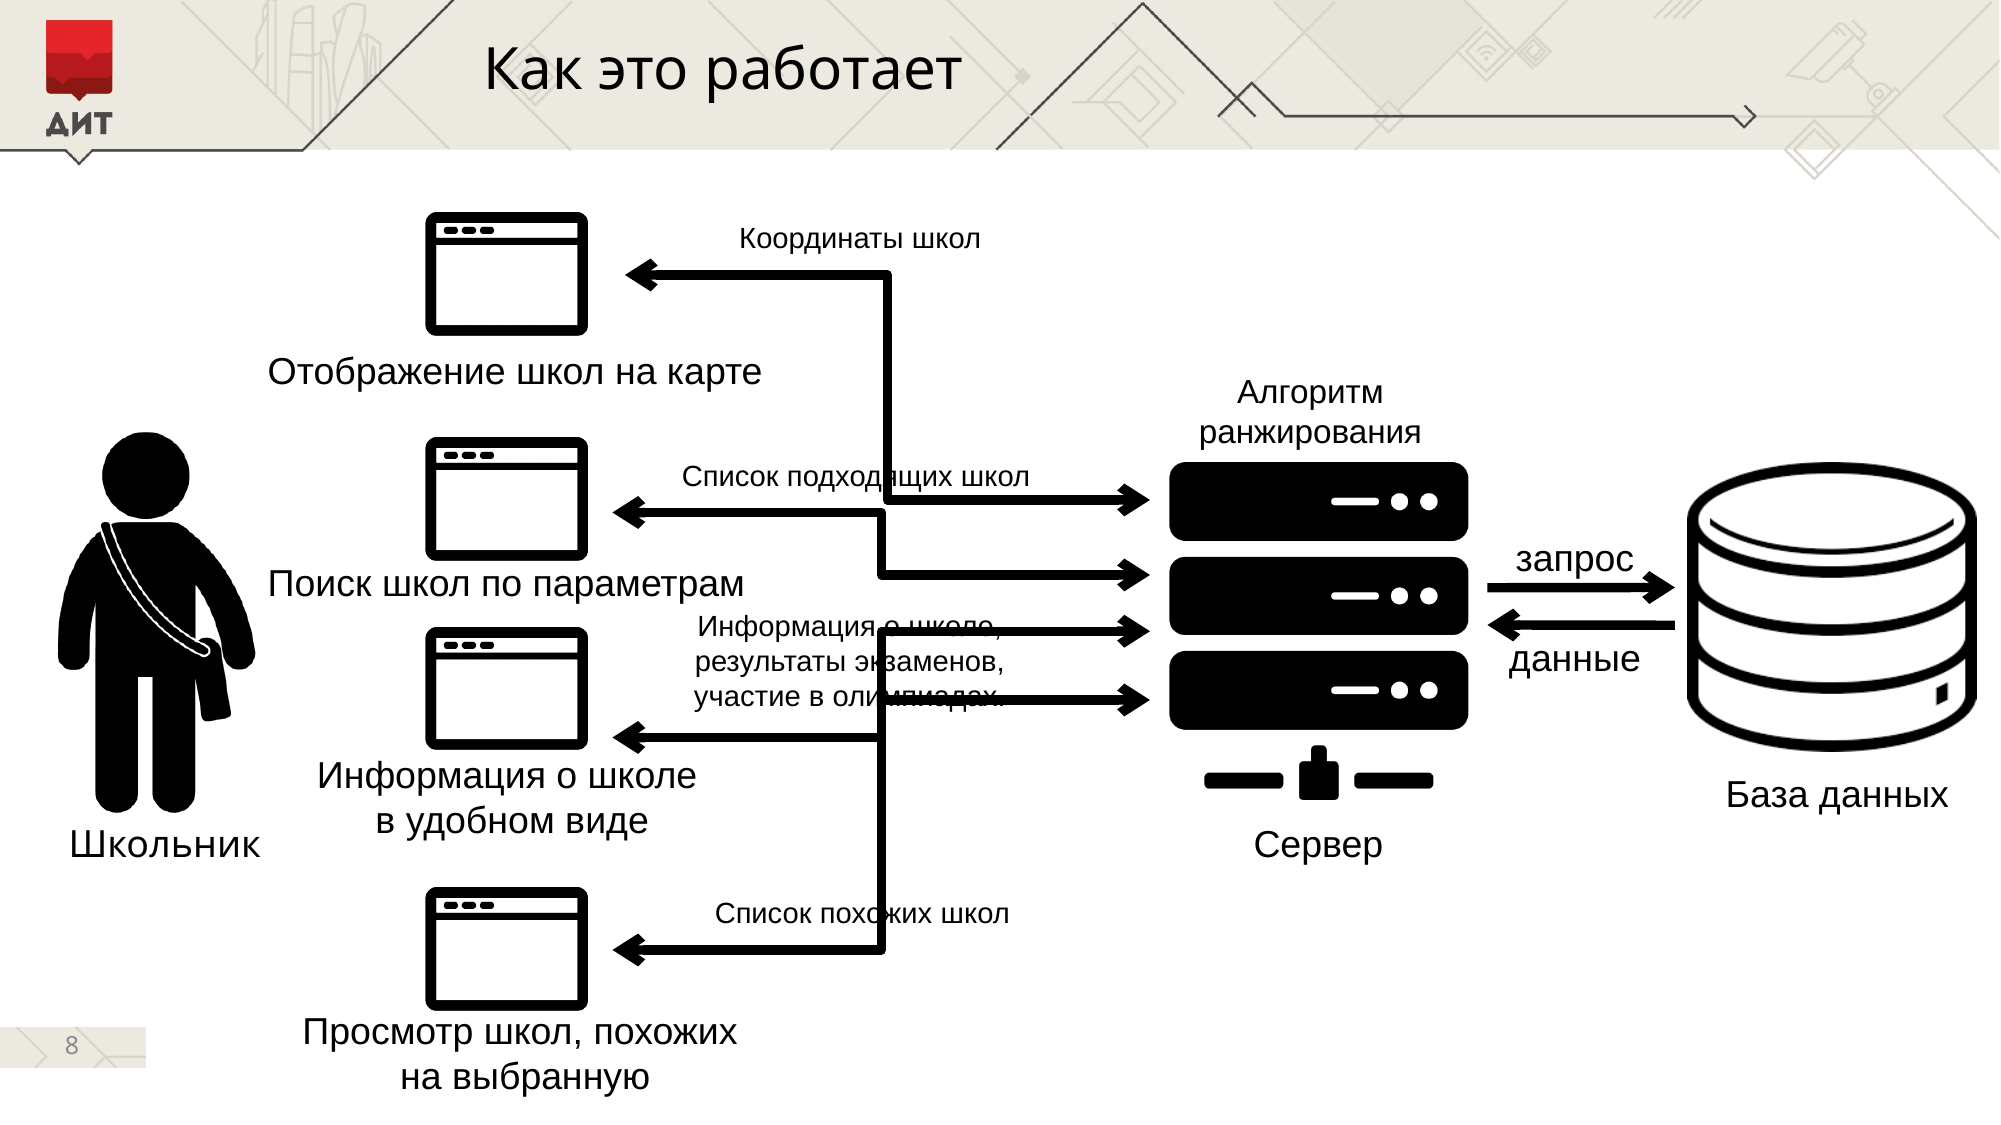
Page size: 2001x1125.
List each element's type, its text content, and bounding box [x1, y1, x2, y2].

text_box данные [1491, 626, 1682, 687]
picture [0, 1027, 146, 1068]
picture [424, 887, 588, 1011]
text_box Информация о школе, результаты экзаменов, участие в олимпиадах. [675, 599, 1025, 629]
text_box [612, 512, 1151, 576]
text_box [612, 630, 1151, 699]
picture [1149, 462, 1488, 801]
picture [1687, 462, 1977, 752]
text_box Просмотр школ, похожих на выбранную [287, 999, 764, 1105]
text_box Алгоритм ранжирования [1175, 363, 1446, 458]
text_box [624, 274, 1151, 501]
text_box 8 [0, 1028, 144, 1065]
text_box Информация о школе в удобном виде [301, 743, 607, 849]
text_box Сервер [1238, 812, 1398, 873]
picture [424, 626, 588, 751]
text_box Отображение школ на карте [252, 339, 619, 400]
picture [424, 437, 588, 561]
text_box Координаты школ [685, 211, 1036, 262]
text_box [612, 699, 1151, 951]
text_box запрос [1491, 526, 1682, 587]
text_box База данных [1687, 762, 1988, 823]
text_box Как это работает [468, 23, 979, 109]
picture [0, 0, 2000, 336]
picture [37, 412, 266, 832]
text_box Школьник [53, 812, 277, 873]
text_box Поиск школ по параметрам [270, 551, 760, 612]
